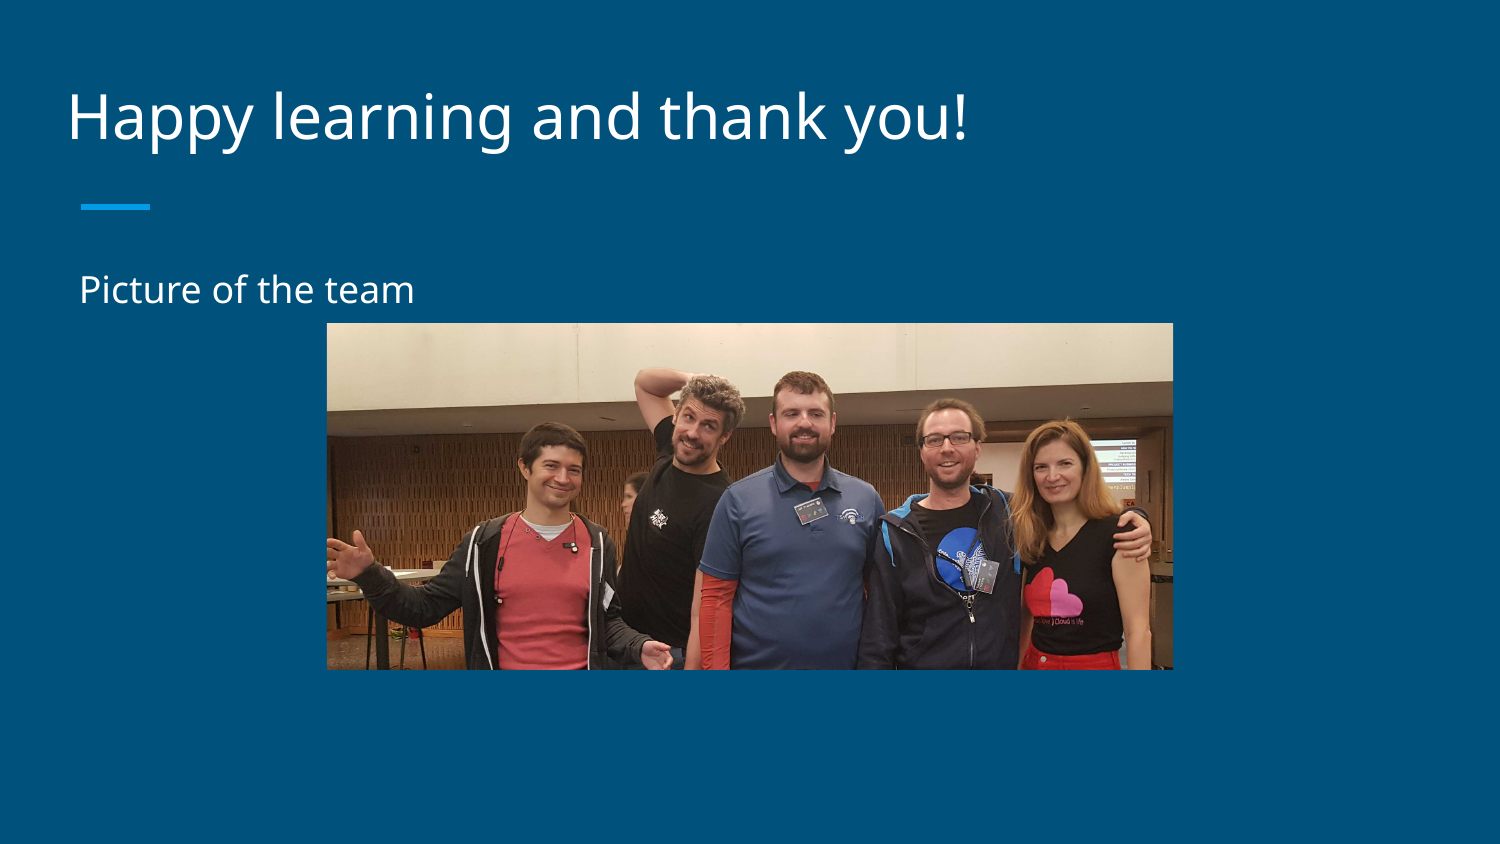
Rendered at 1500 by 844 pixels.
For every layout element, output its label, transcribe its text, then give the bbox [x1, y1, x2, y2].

title Happy learning and thank you! [51, 64, 1449, 167]
list Picture of the team [63, 244, 1437, 750]
picture [327, 324, 1173, 669]
